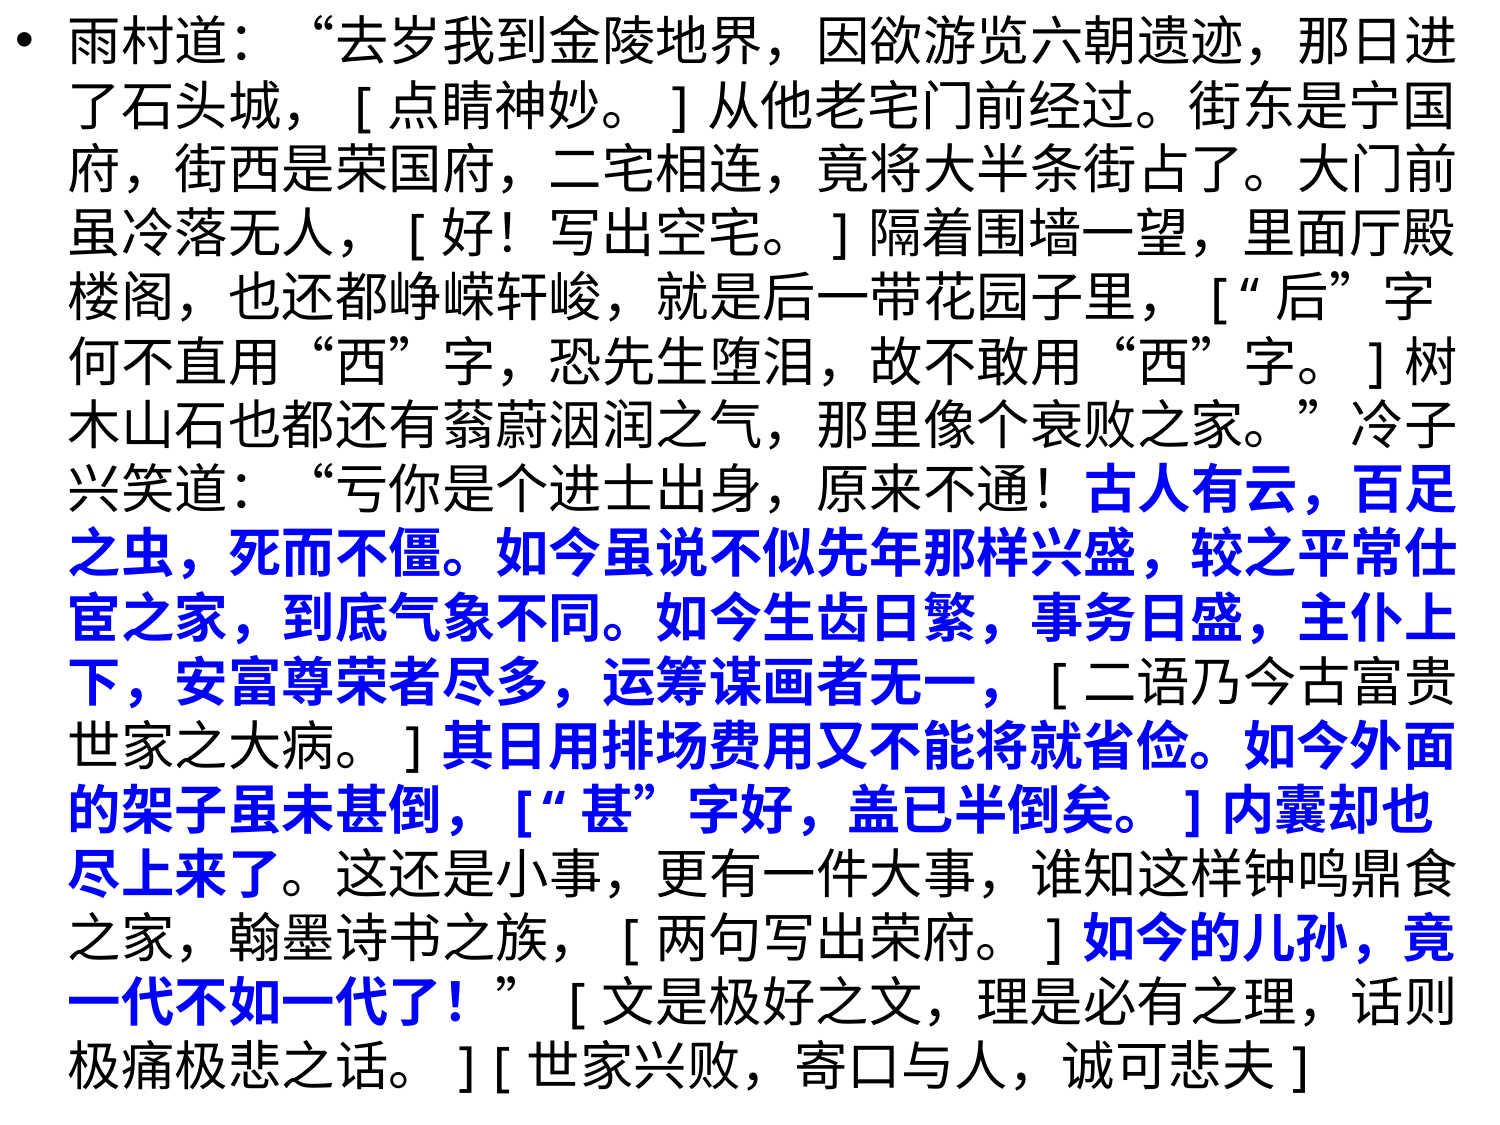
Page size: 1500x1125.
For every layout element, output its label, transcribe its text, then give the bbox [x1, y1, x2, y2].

list 雨村道：“去岁我到金陵地界，因欲游览六朝遗迹，那日进了石头城，[点睛神妙。]从他老宅门前经过。街东是宁国府，街西是荣国府，二宅相连，竟将大半条街占了。大门前虽冷落无人，[好！写出空宅。]隔着围墙一望，里面厅殿楼阁，也还都峥嵘轩峻，就是后一带花园子里，[“后”字何不直用“西”字，恐先生堕泪，故不敢用“西”字。]树木山石也都还有蓊蔚洇润之气，那里像个衰败之家。”冷子兴笑道：“亏你是个进士出身，原来不通！古人有云，百足之虫，死而不僵。如今虽说不似先年那样兴盛，较之平常仕宦之家，到底气象不同。如今生齿日繁，事务日盛，主仆上下，安富尊荣者尽多，运筹谋画者无一，[二语乃今古富贵世家之大病。]其日用排场费用又不能将就省俭。如今外面的架子虽未甚倒，[“甚”字好，盖已半倒矣。]内囊却也尽上来了。这还是小事，更有一件大事，谁知这样钟鸣鼎食之家，翰墨诗书之族，[两句写出荣府。]如今的儿孙，竟一代不如一代了！”[文是极好之文，理是必有之理，话则极痛极悲之话。][世家兴败，寄口与人，诚可悲夫] [0, 0, 1500, 1125]
